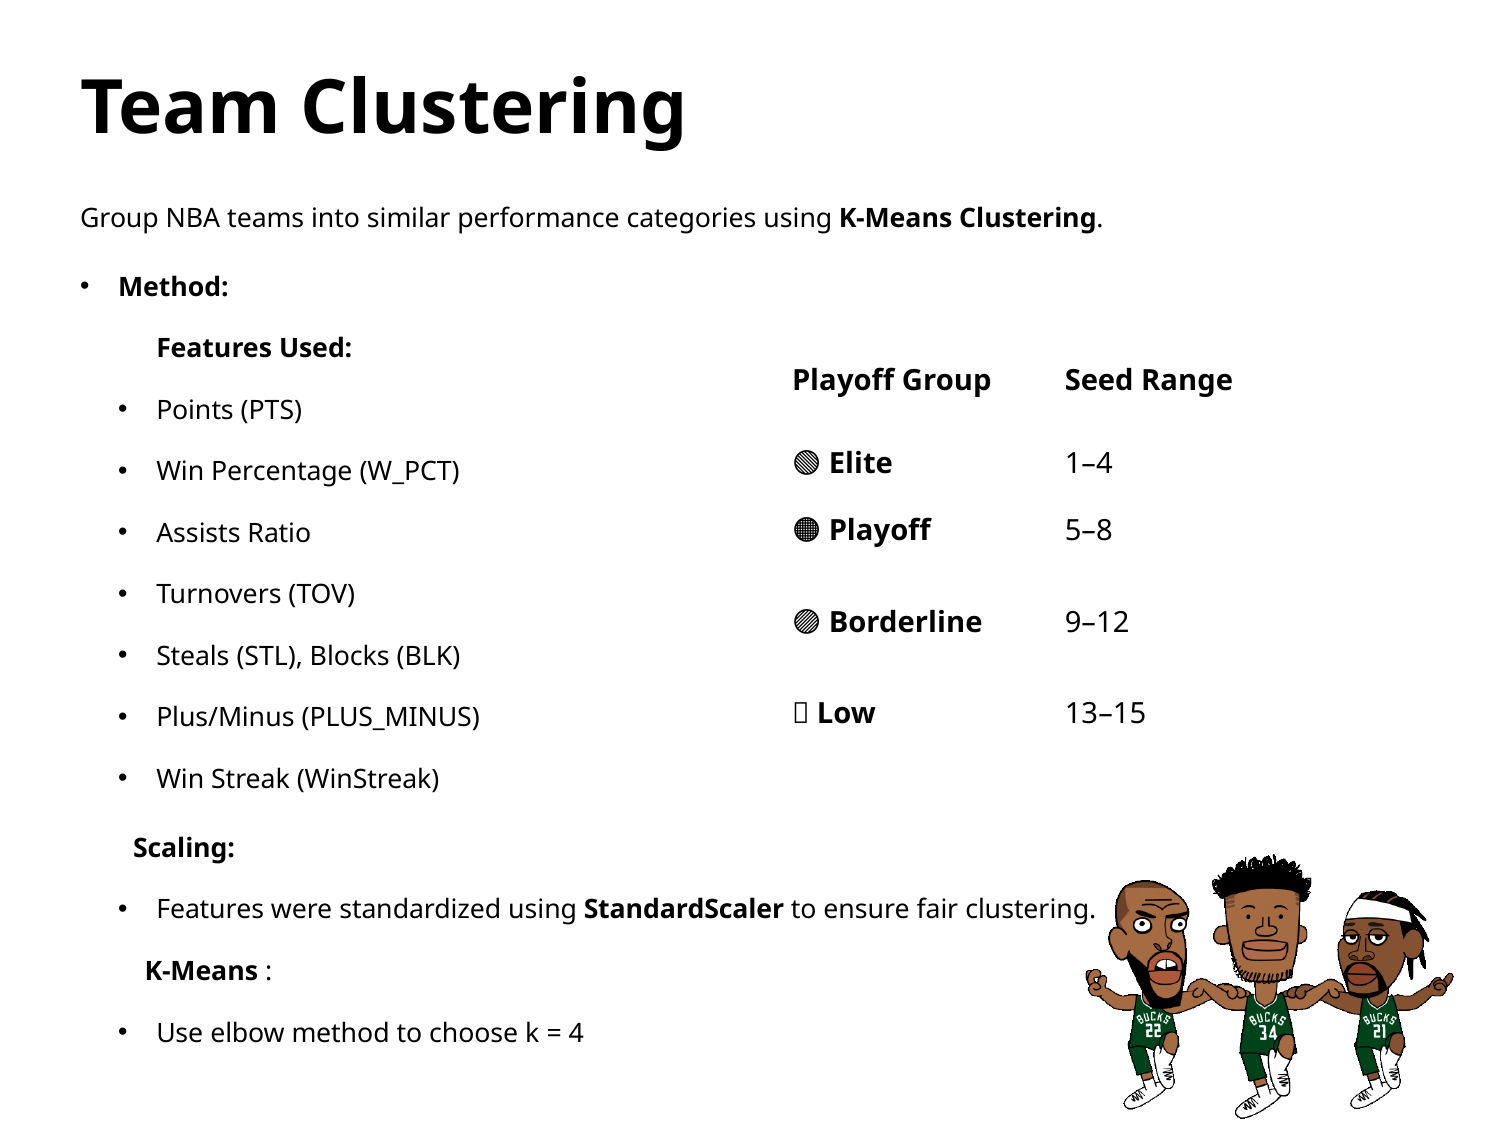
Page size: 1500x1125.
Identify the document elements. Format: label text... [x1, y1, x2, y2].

table_cell 5–8 [1043, 496, 1287, 563]
list Group NBA teams into similar performance categories using K-Means Clustering. Method: Features Used: Points (PTS) Win Percentage (W_PCT) Assists Ratio Turnovers (TOV) Steals (STL), Blocks (BLK) Plus/Minus (PLUS_MINUS) Win Streak (WinStreak) Scaling: Features were standardized using StandardScaler to ensure fair clustering. K-Means : Use elbow method to choose k = 4 [65, 170, 1287, 1065]
table_header Seed Range [1043, 330, 1287, 428]
table_cell 🔵 Low [770, 679, 1043, 746]
title Team Clustering [65, 61, 1029, 170]
picture [1075, 788, 1458, 1125]
table_cell 9–12 [1043, 563, 1287, 679]
table_cell 13–15 [1043, 679, 1287, 746]
table_cell 🟢 Elite [770, 428, 1043, 496]
table_cell 1–4 [1043, 428, 1287, 496]
table_header Playoff Group [770, 330, 1043, 428]
table_cell 🟠 Playoff [770, 496, 1043, 563]
table_cell 🟣 Borderline [770, 563, 1043, 679]
